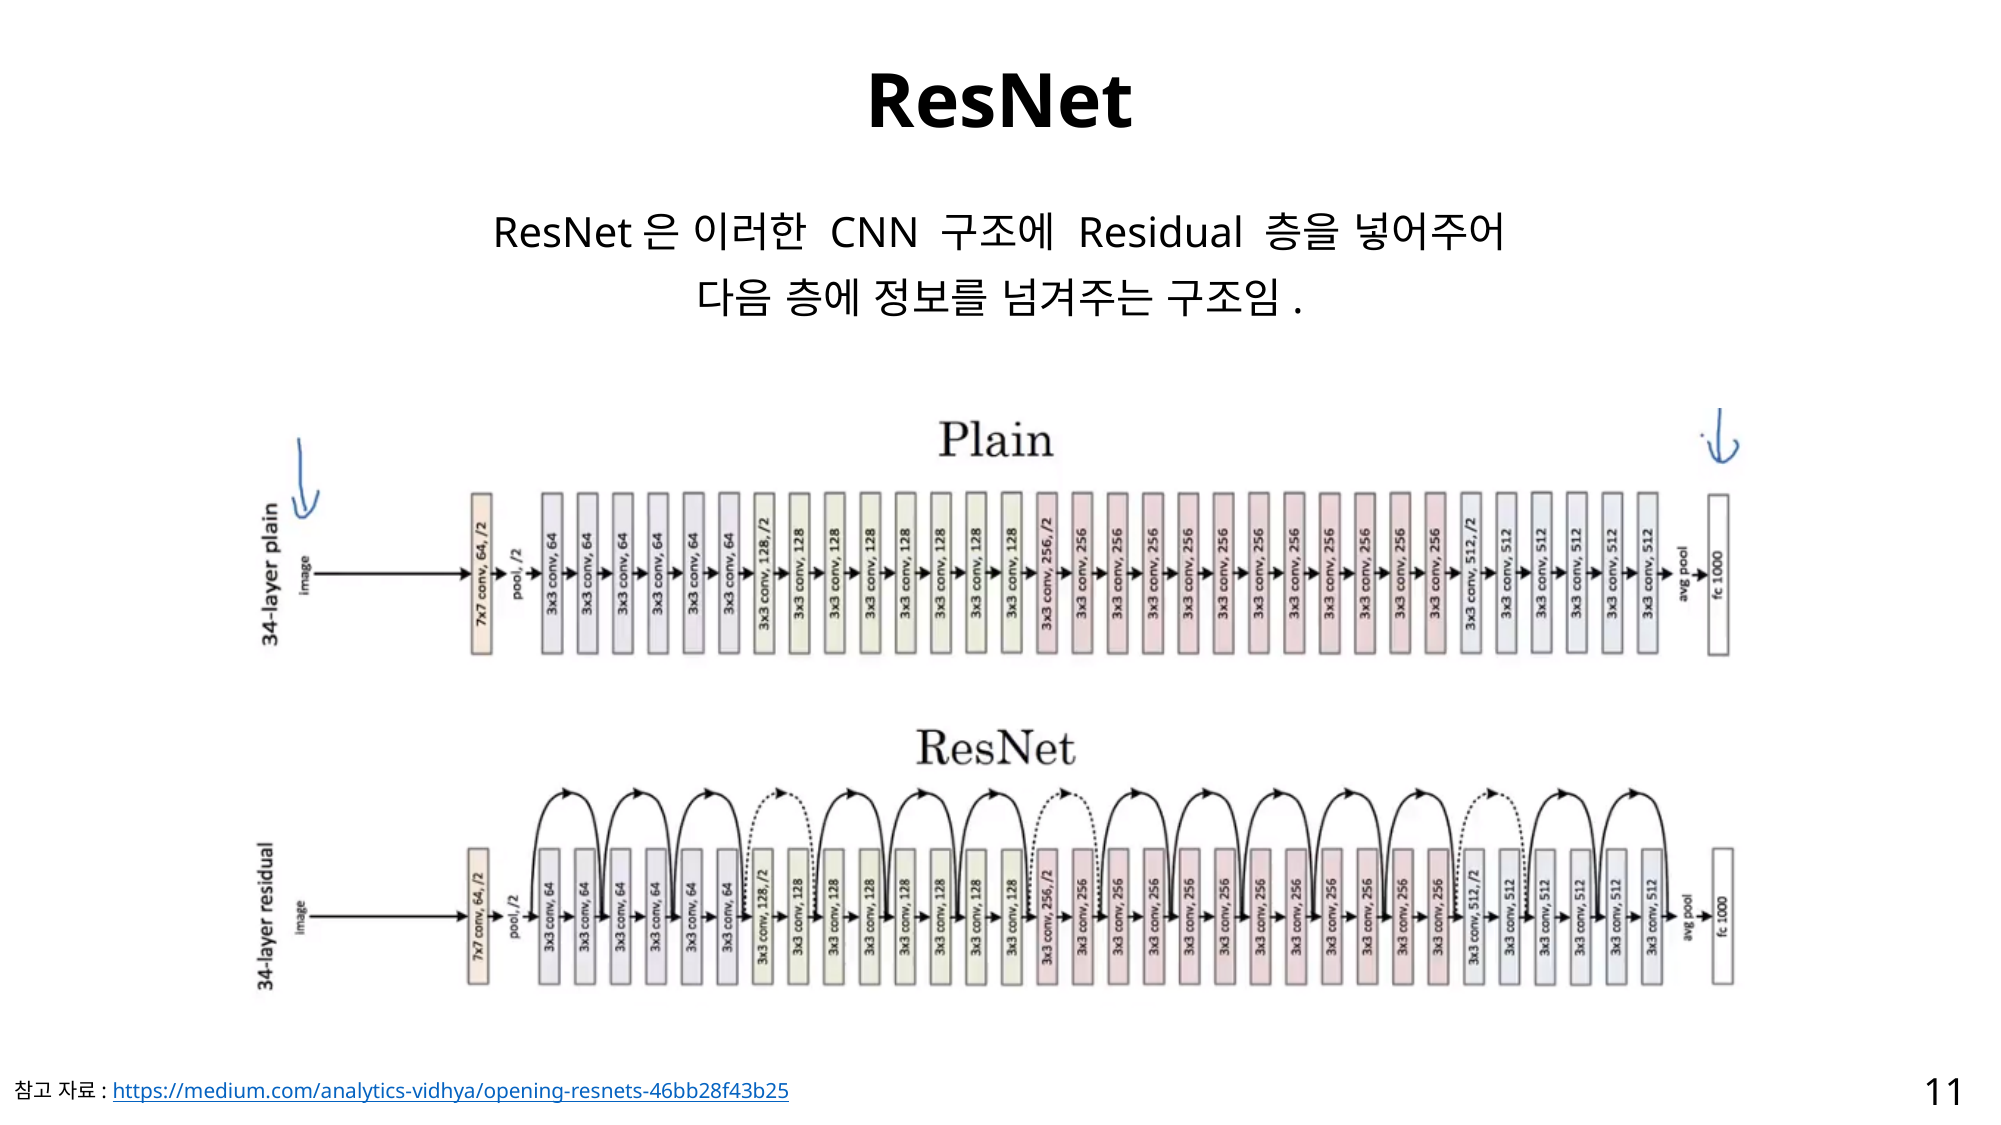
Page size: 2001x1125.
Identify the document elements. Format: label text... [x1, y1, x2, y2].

title ResNet [249, 15, 1750, 152]
picture [246, 408, 1753, 1016]
text_box 참고 자료: https://medium.com/analytics-vidhya/opening-resnets-46bb28f43b25 [0, 1070, 1690, 1125]
subtitle ResNet은 이러한 CNN 구조에 Residual 층을 넣어주어 다음 층에 정보를 넘겨주는 구조임. [196, 203, 1804, 563]
text_box 11 [1908, 1060, 2000, 1121]
